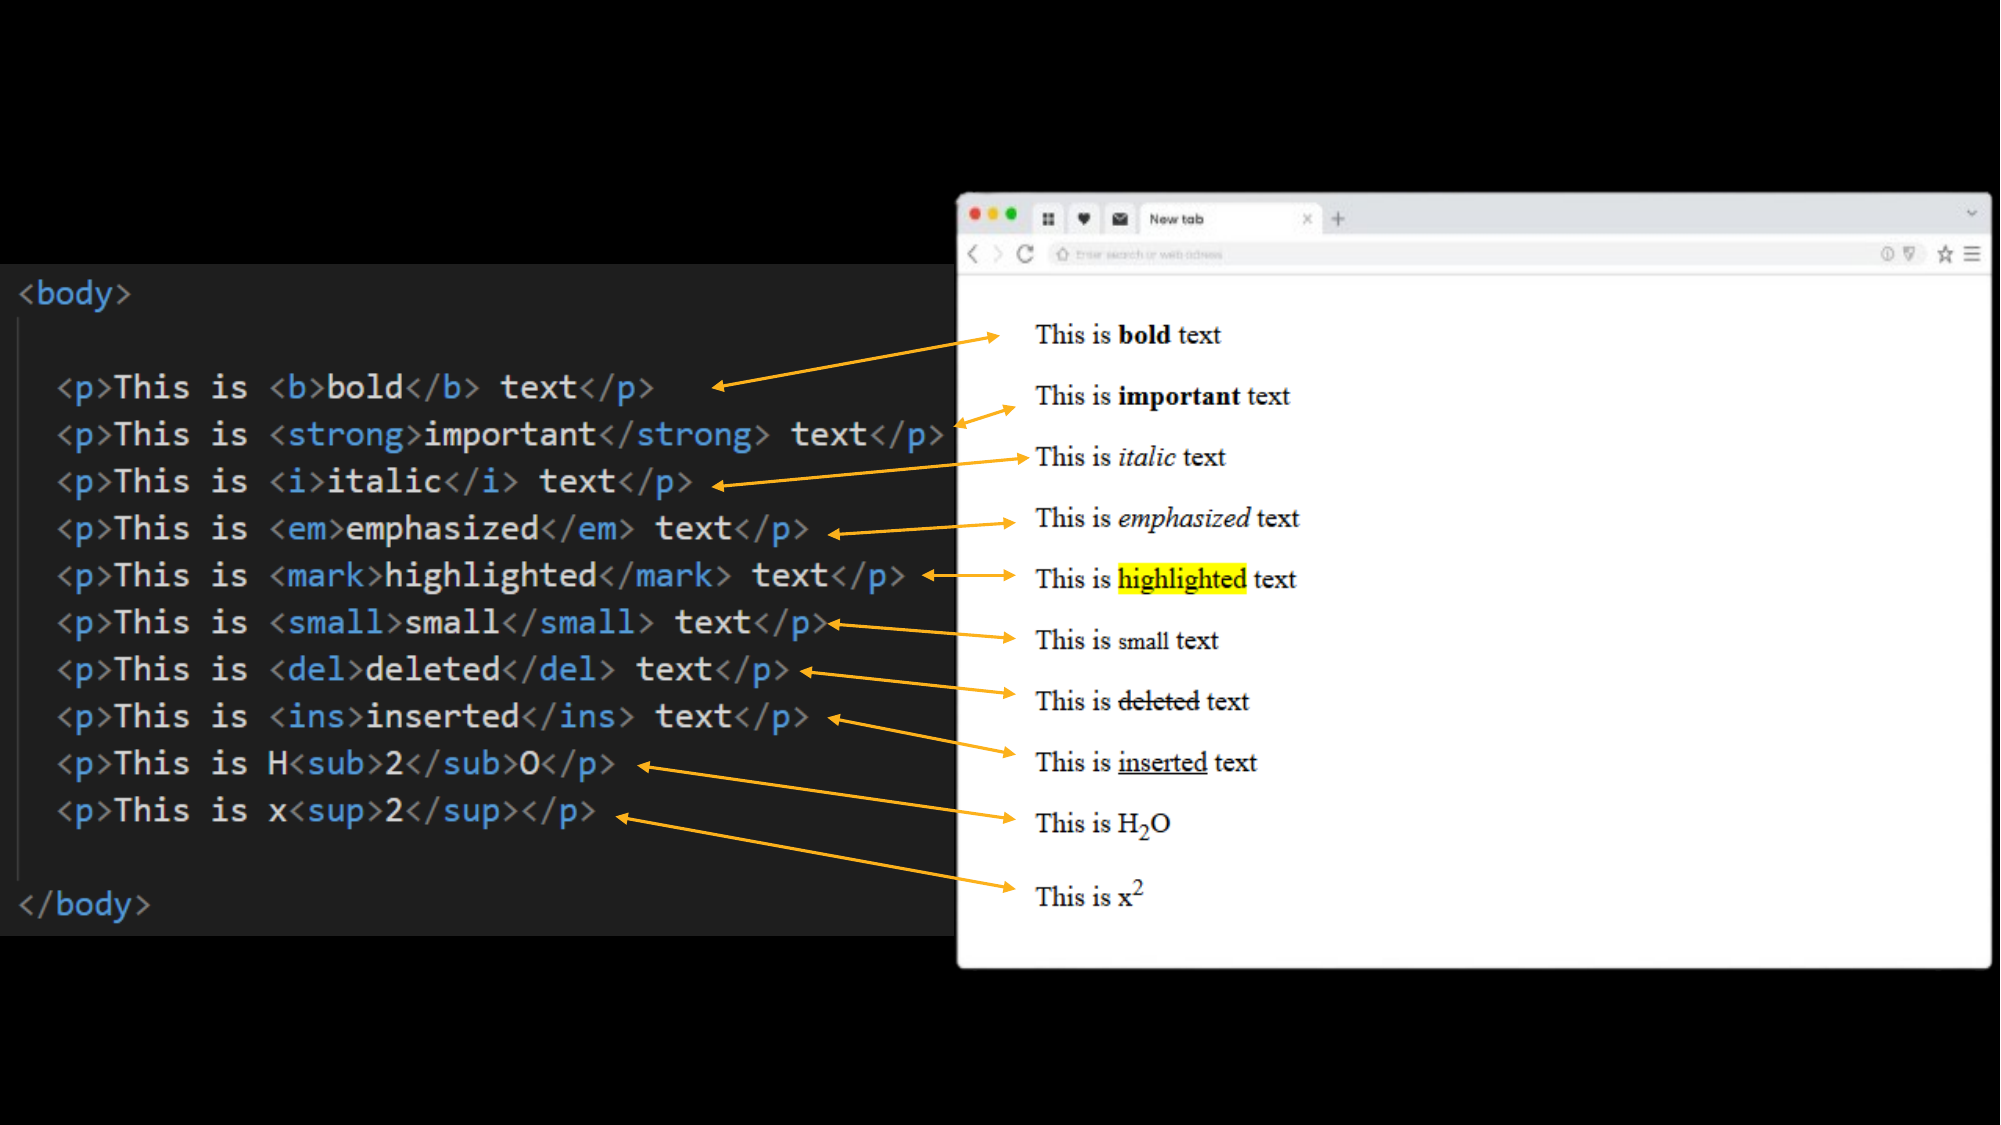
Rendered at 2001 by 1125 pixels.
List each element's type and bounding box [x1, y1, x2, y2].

text_box [827, 717, 1016, 755]
text_box [711, 335, 1000, 389]
text_box [827, 623, 1016, 639]
text_box [711, 457, 1030, 488]
picture [0, 136, 2000, 1015]
text_box [615, 816, 1016, 890]
text_box [637, 765, 1016, 816]
text_box [827, 522, 1016, 536]
text_box [953, 406, 1016, 427]
text_box [799, 671, 1016, 695]
